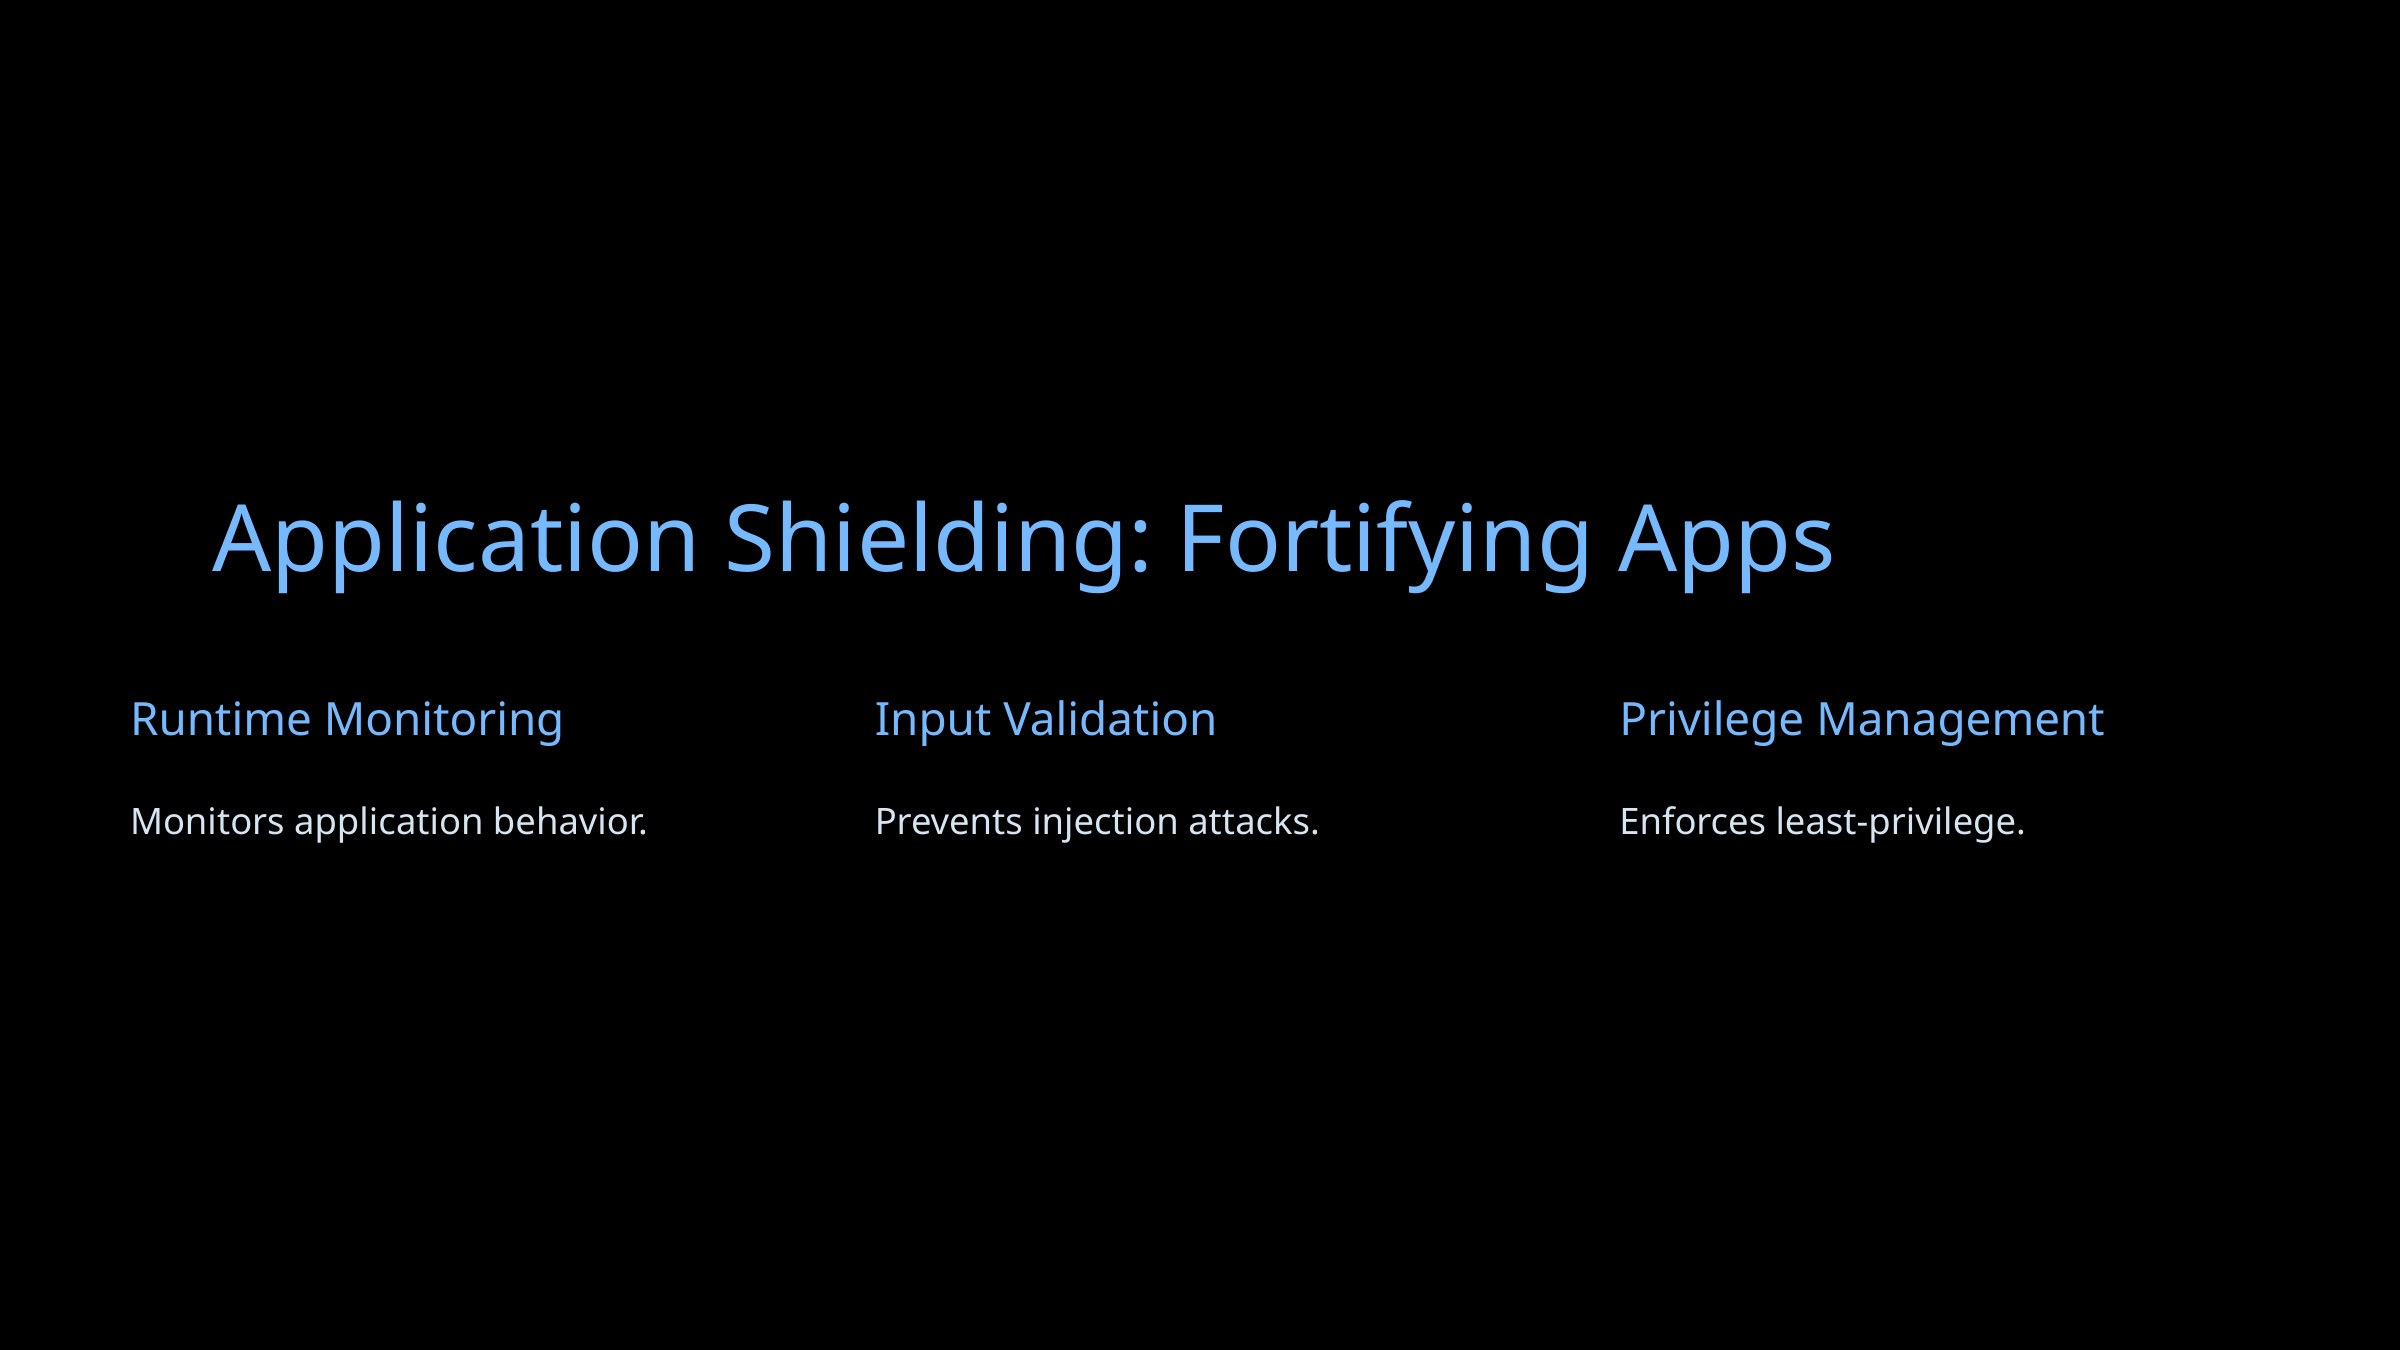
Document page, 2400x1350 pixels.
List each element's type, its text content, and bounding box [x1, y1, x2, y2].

text_box Input Validation [874, 687, 1340, 746]
text_box Privilege Management [1619, 687, 2118, 746]
text_box Monitors application behavior. [130, 782, 783, 843]
text_box Prevents injection attacks. [874, 782, 1528, 843]
text_box Enforces least-privilege. [1619, 782, 2272, 843]
text_box 🔒 Application Shielding: Fortifying Apps [130, 474, 1952, 595]
text_box Runtime Monitoring [130, 687, 596, 746]
